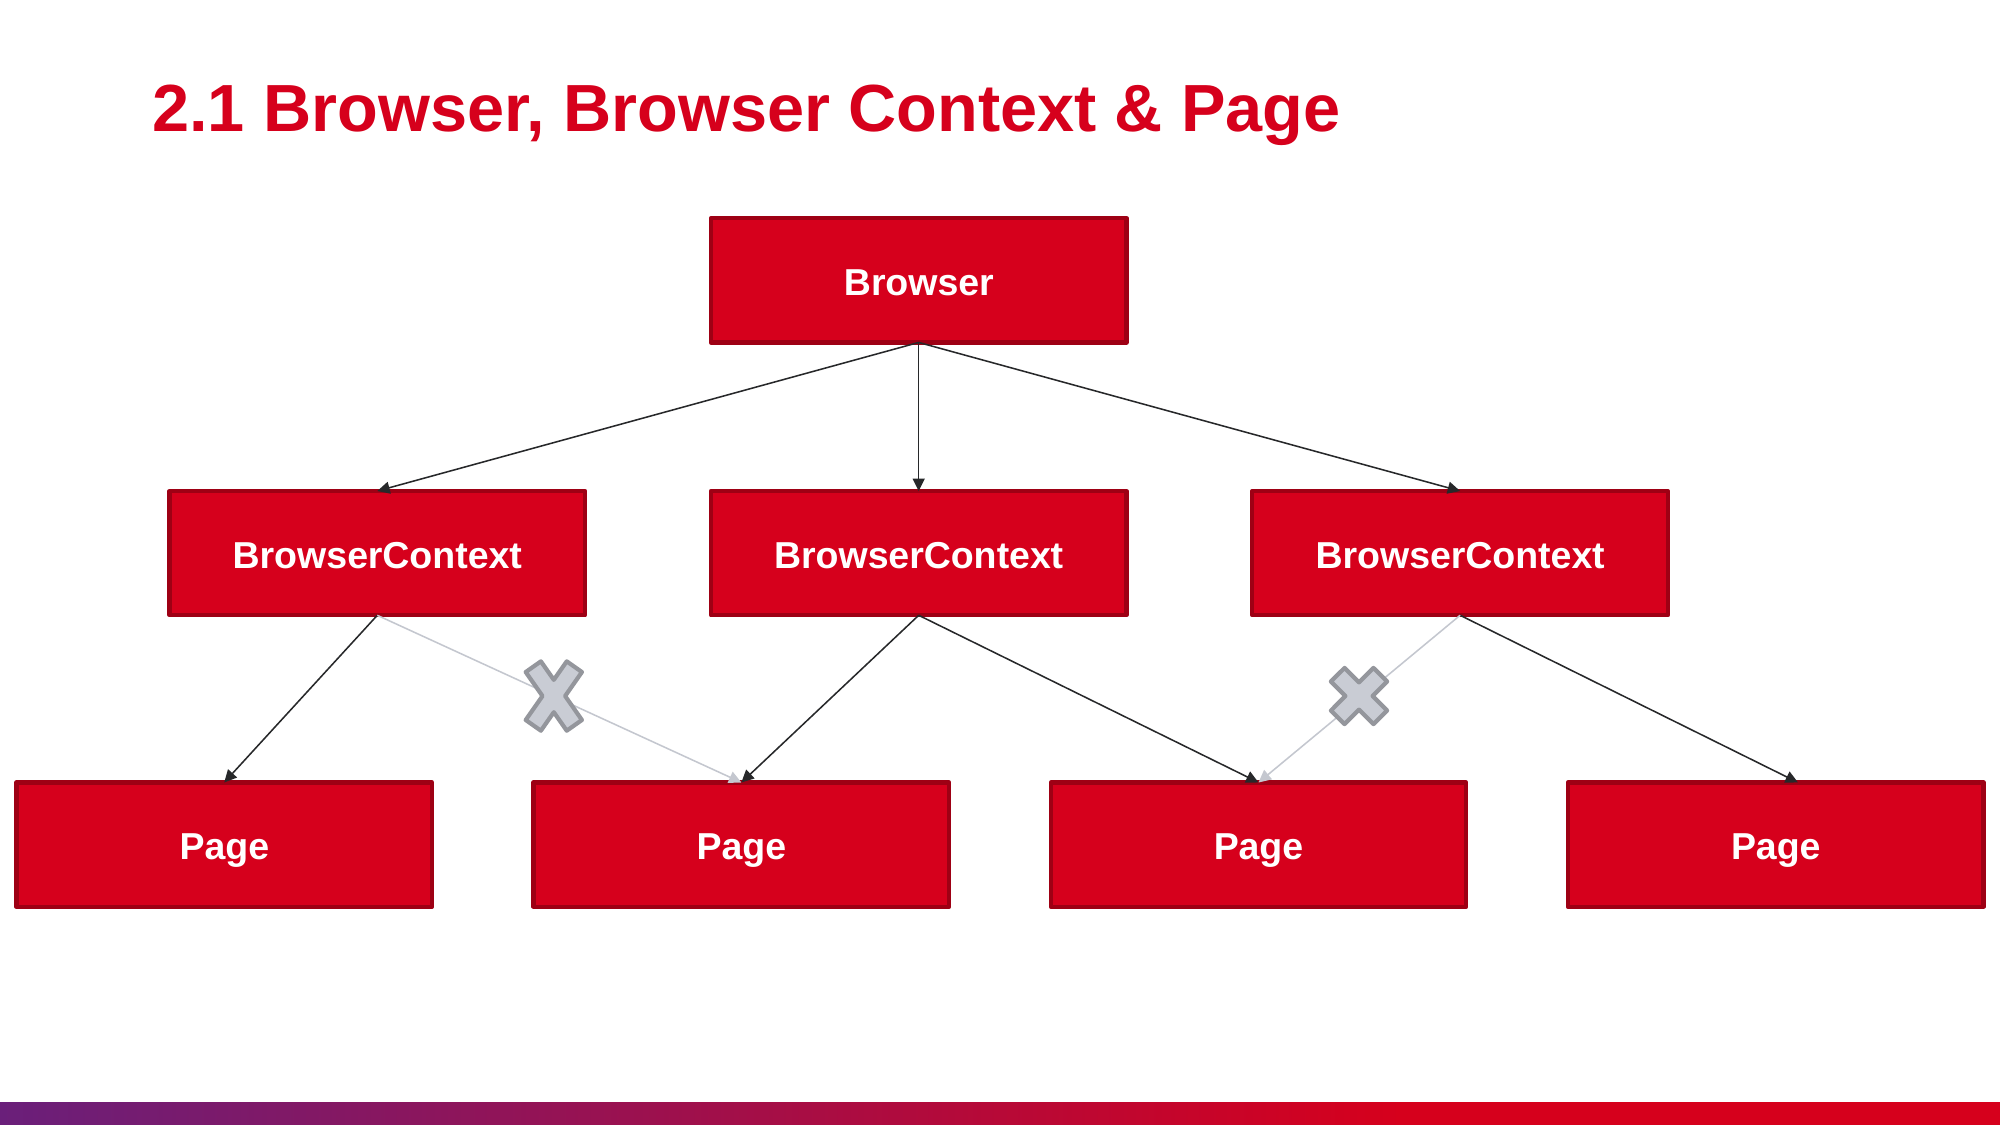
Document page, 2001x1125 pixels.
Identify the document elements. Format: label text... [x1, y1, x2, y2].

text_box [1463, 615, 1799, 783]
text_box Browser [709, 216, 1129, 340]
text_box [918, 615, 1256, 783]
text_box Page [14, 780, 434, 909]
text_box BrowserContext [709, 501, 1129, 613]
text_box Page [1566, 780, 1986, 909]
text_box Page [1049, 791, 1468, 909]
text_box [377, 615, 739, 783]
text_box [921, 342, 1461, 492]
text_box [377, 342, 919, 492]
text_box Page [531, 791, 951, 909]
text_box BrowserContext [167, 489, 587, 617]
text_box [741, 615, 916, 783]
text_box BrowserContext [1250, 489, 1670, 613]
title 2.1 Browser, Browser Context & Page [137, 66, 1826, 155]
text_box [223, 615, 375, 783]
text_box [1258, 615, 1461, 783]
